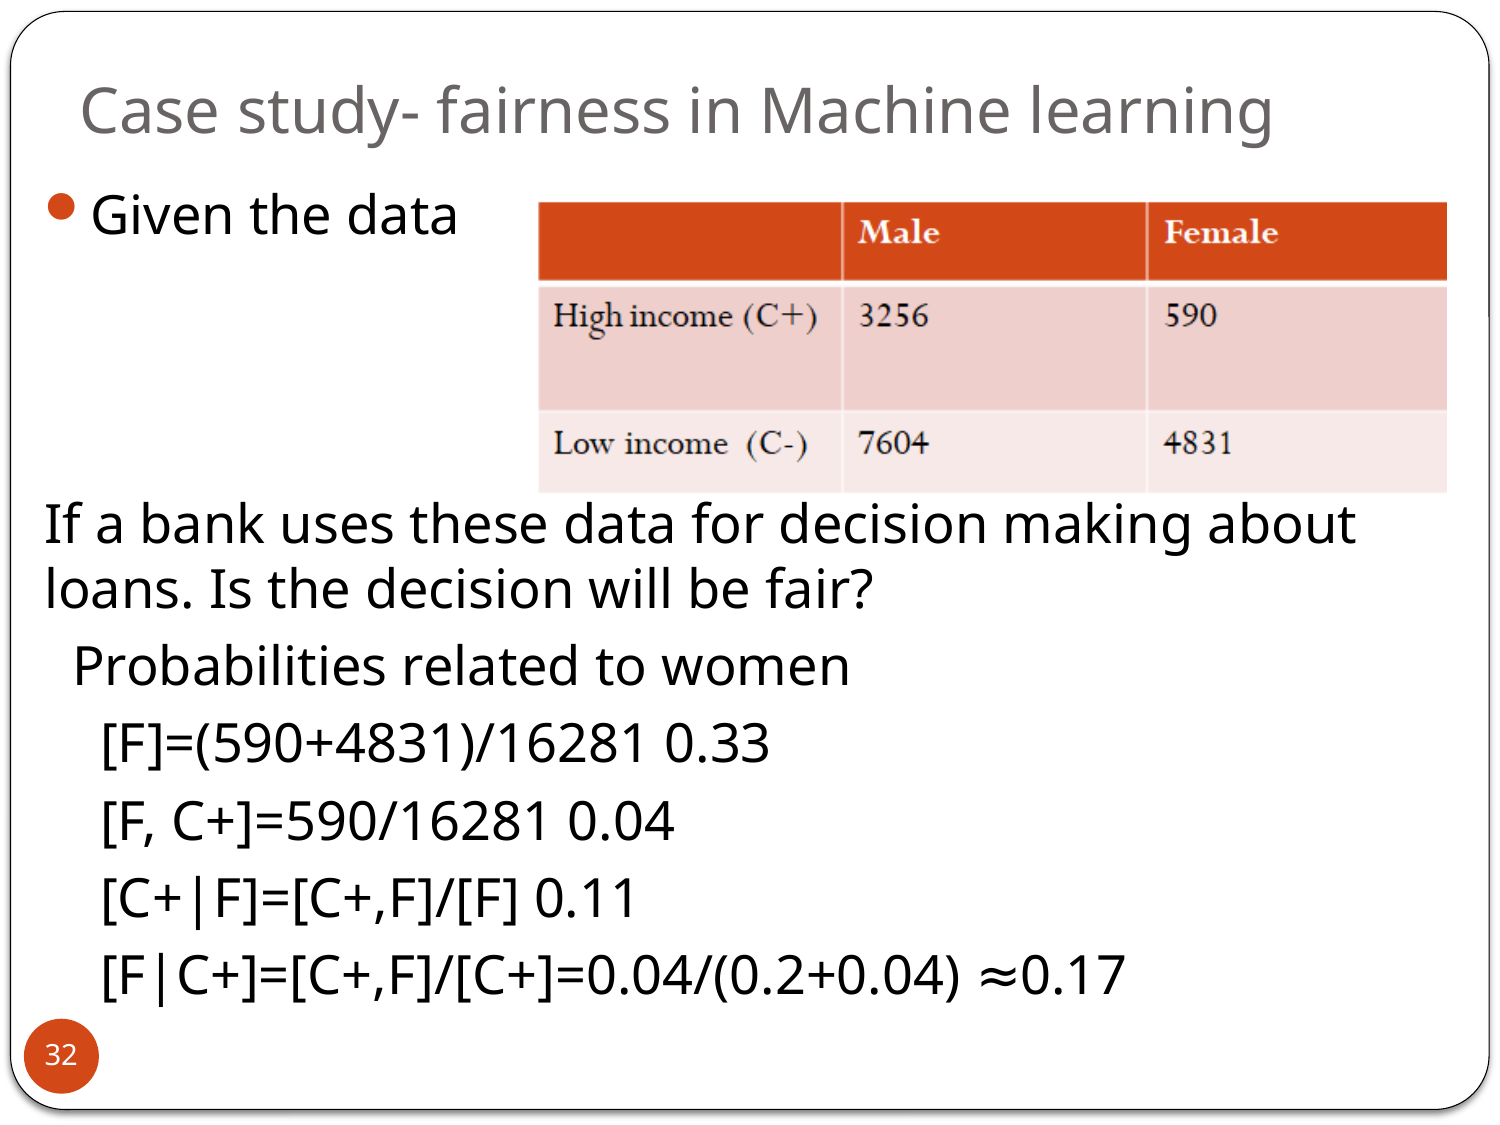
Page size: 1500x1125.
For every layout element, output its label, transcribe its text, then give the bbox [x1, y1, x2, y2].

title Case study- fairness in Machine learning [64, 21, 1471, 162]
picture [537, 195, 1448, 495]
slide_number 32 [23, 1018, 99, 1094]
